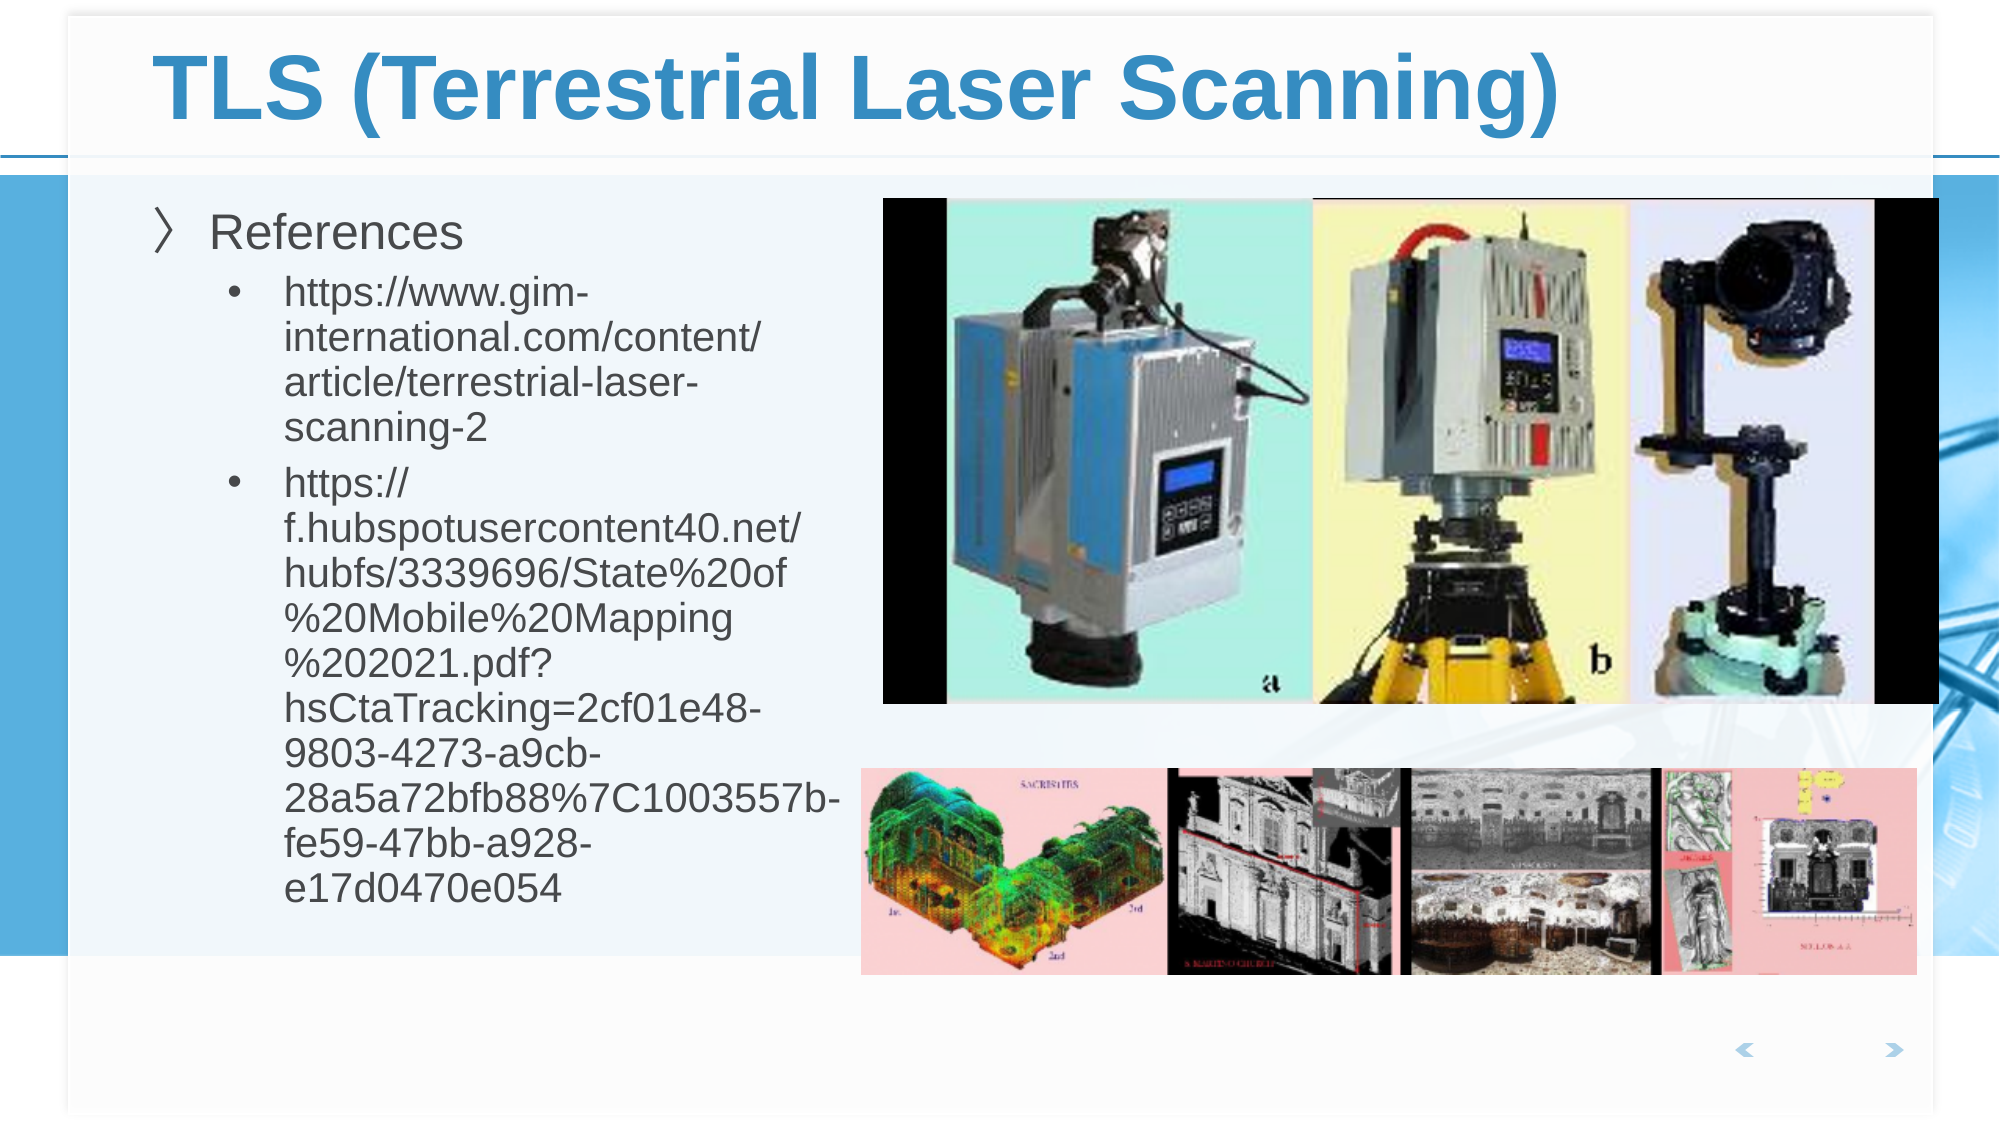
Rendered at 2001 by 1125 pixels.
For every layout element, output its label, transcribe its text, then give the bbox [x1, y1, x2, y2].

list References https://www.gim-international.com/content/article/terrestrial-laser-scanning-2 https://f.hubspotusercontent40.net/hubfs/3339696/State%20of%20Mobile%20Mapping%202021.pdf?hsCtaTracking=2cf01e48-9803-4273-a9cb-28a5a72bfb88%7C1003557b-fe59-47bb-a928-e17d0470e054 [137, 198, 862, 946]
title TLS (Terrestrial Laser Scanning) [137, 29, 1863, 150]
picture [0, 0, 2001, 1125]
